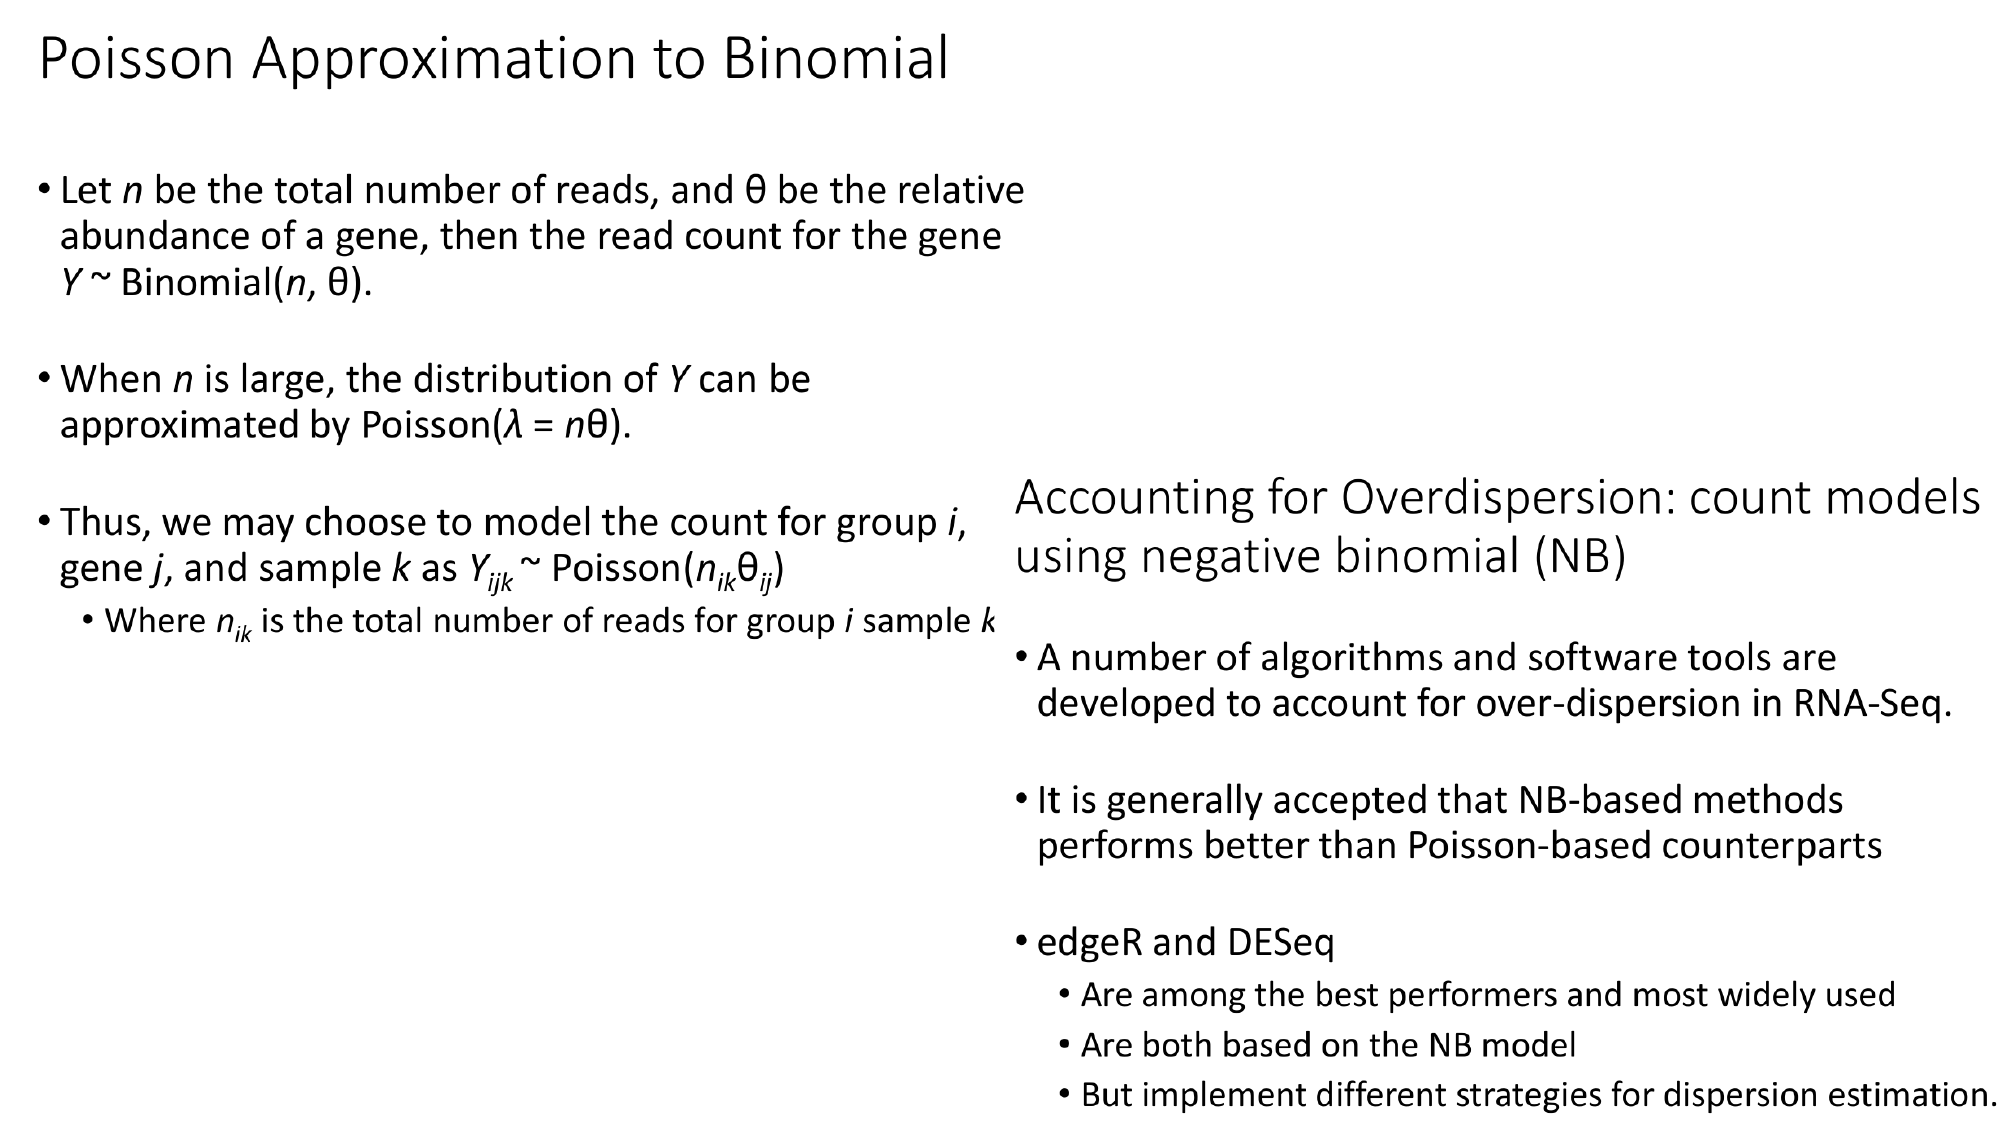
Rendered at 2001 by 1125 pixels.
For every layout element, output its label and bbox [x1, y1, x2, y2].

list [23, 23, 1031, 645]
picture [994, 457, 2001, 1122]
